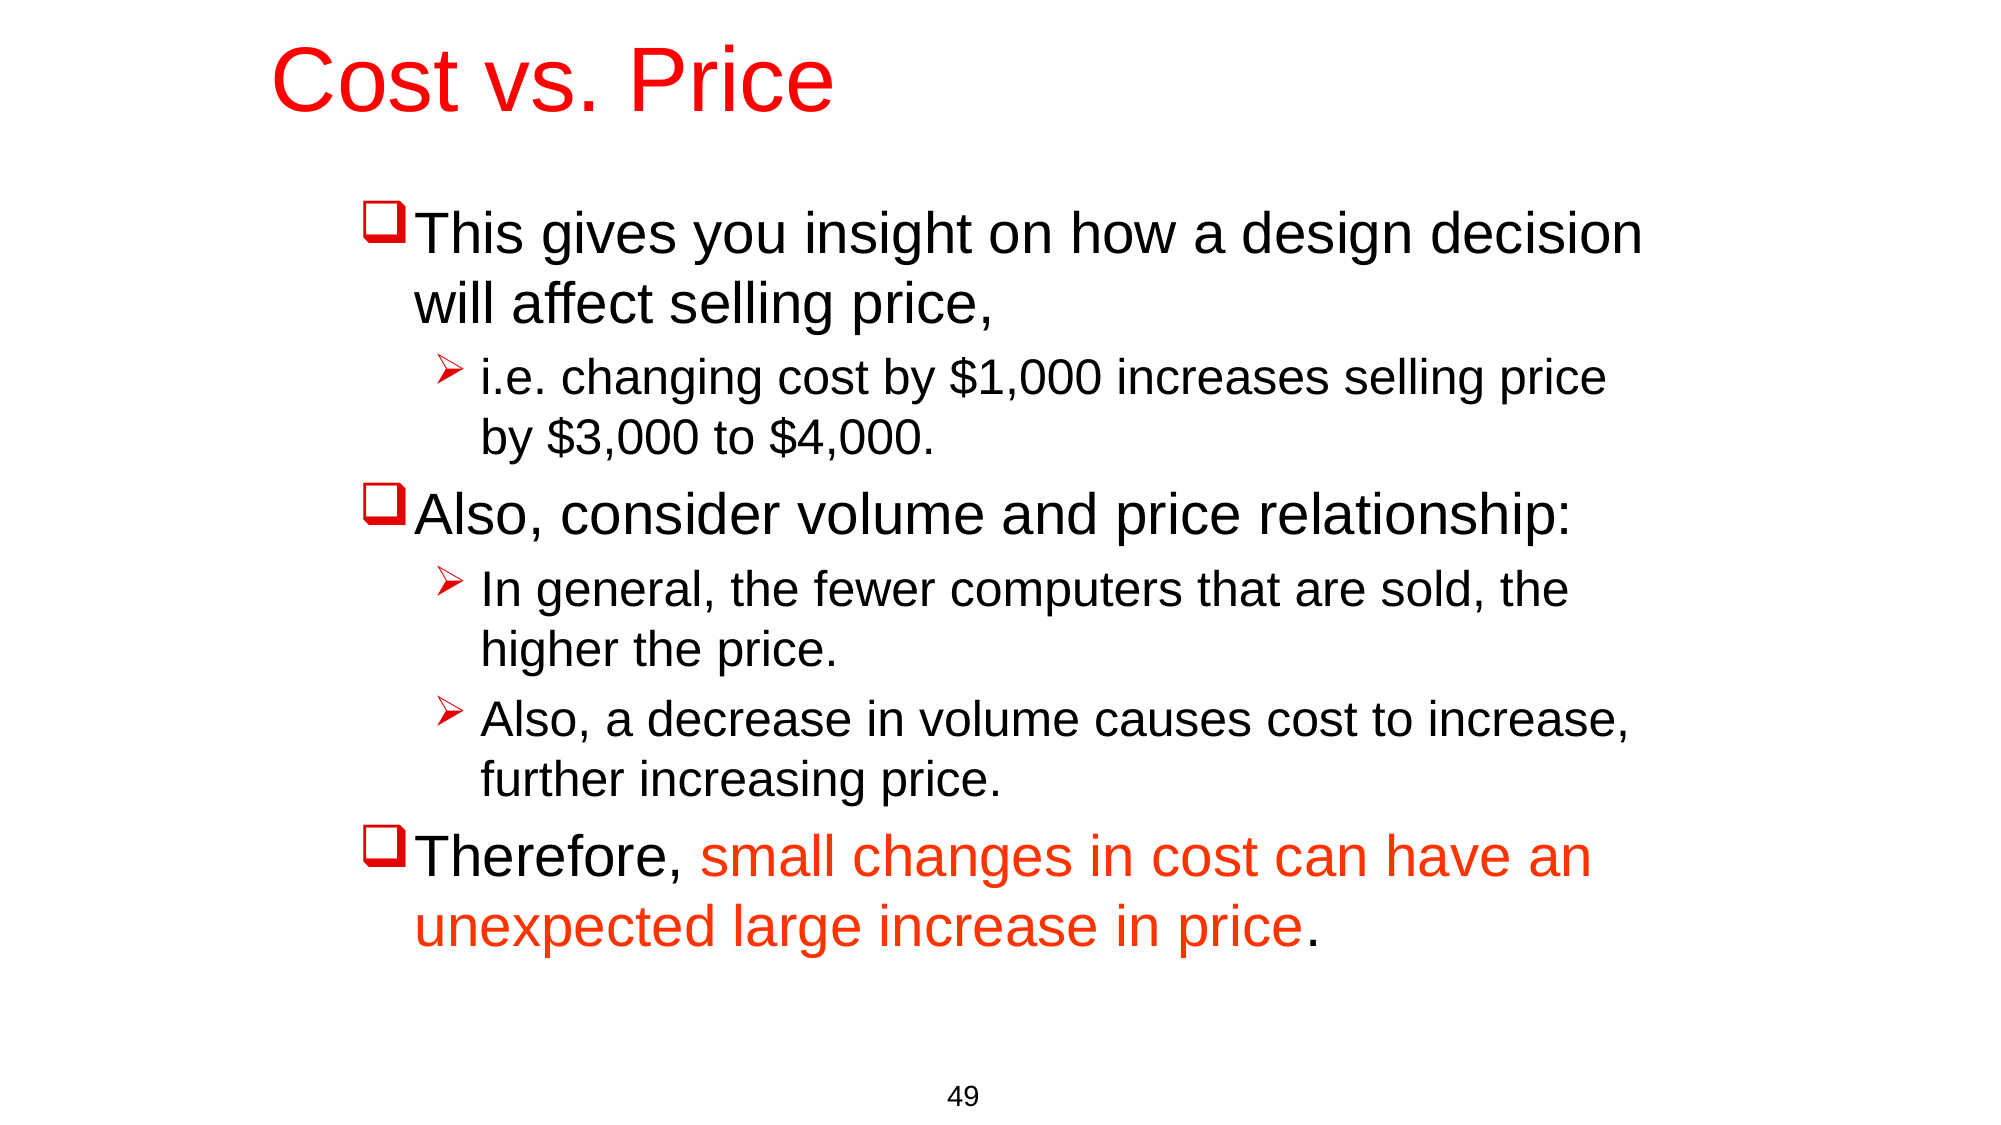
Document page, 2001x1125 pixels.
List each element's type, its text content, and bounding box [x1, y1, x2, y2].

list This gives you insight on how a design decision will affect selling price, i.e. changing cost by $1,000 increases selling price by $3,000 to $4,000. Also, consider volume and price relationship: In general, the fewer computers that are sold, the higher the price. Also, a decrease in volume causes cost to increase, further increasing price. Therefore, small changes in cost can have an unexpected large increase in price. [343, 187, 1667, 1004]
title Cost vs. Price [255, 0, 1940, 151]
